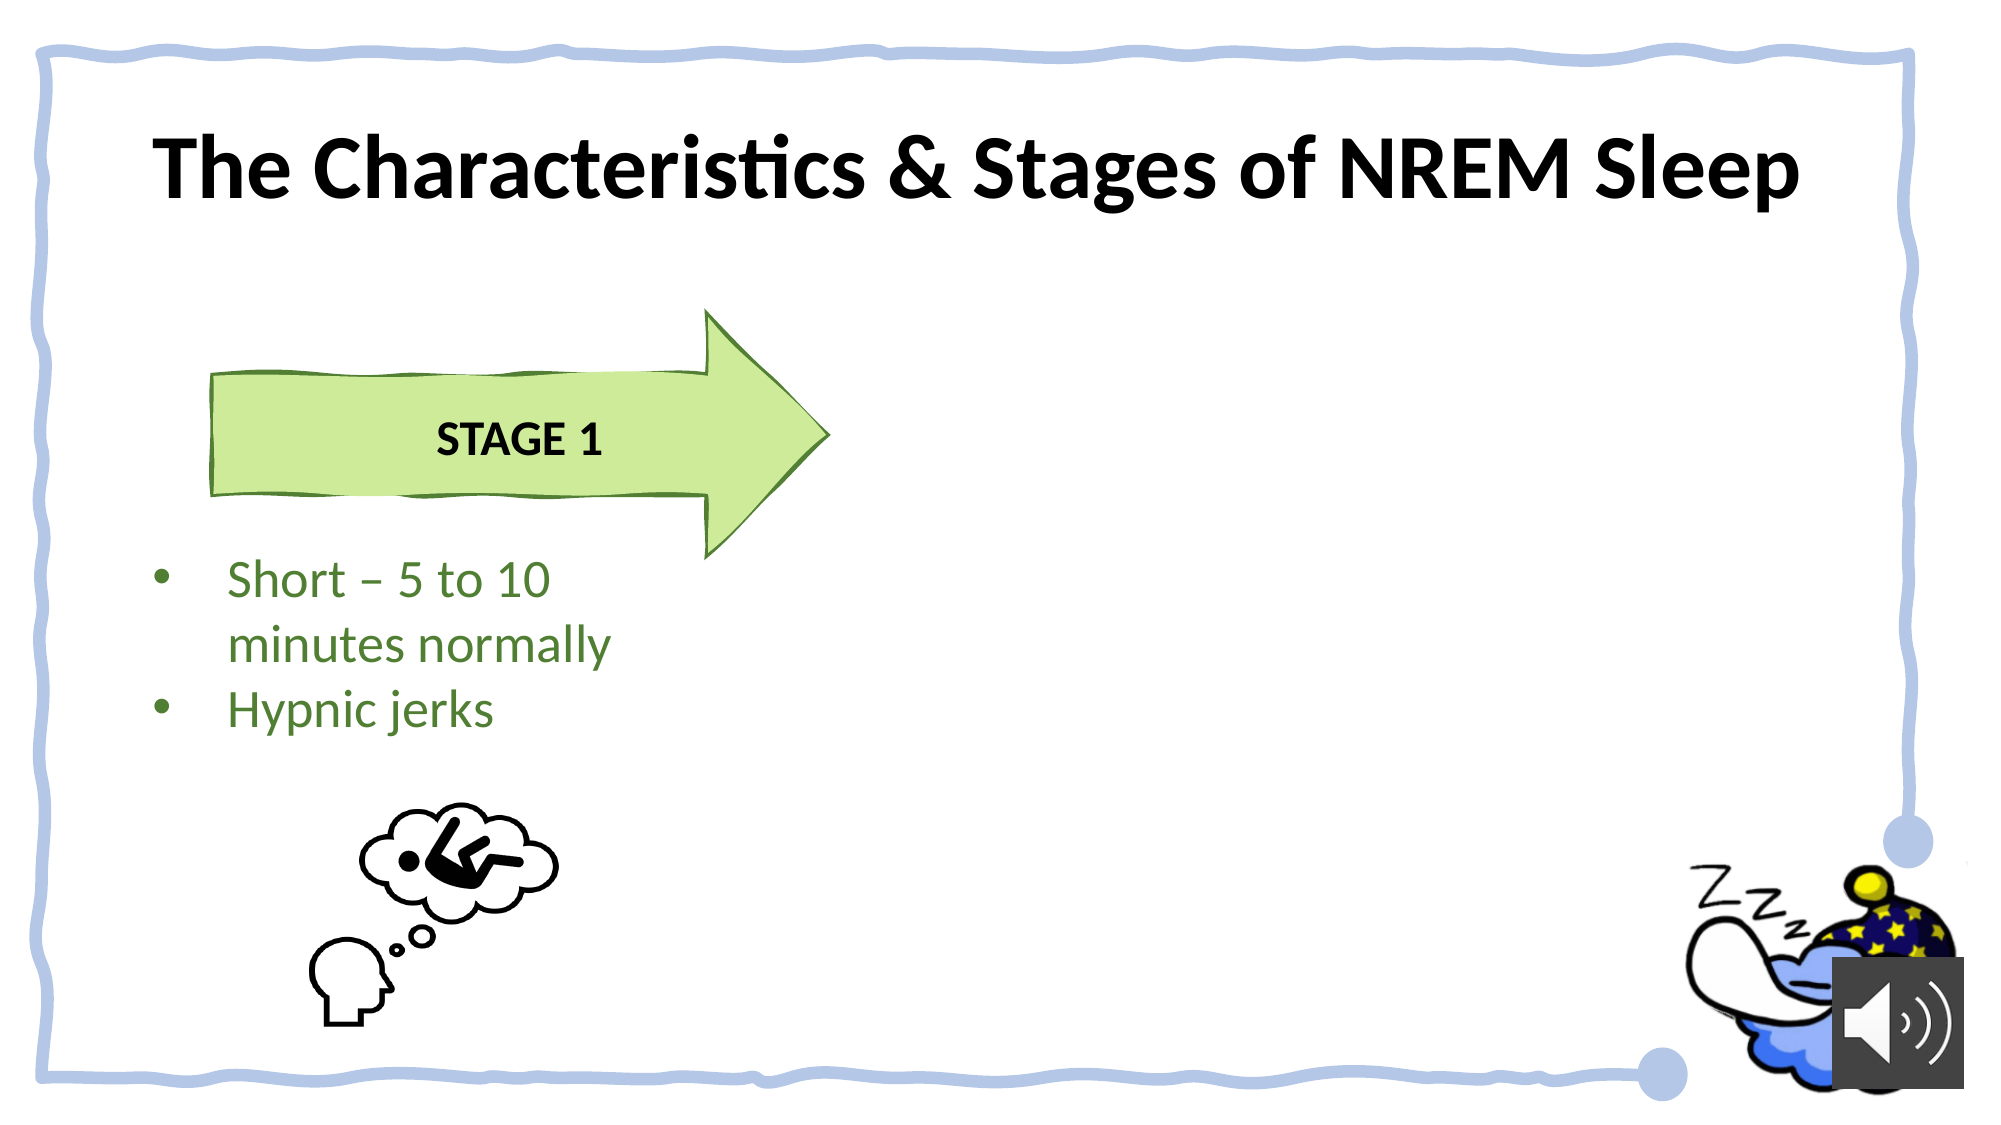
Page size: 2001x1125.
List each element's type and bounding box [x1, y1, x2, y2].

text_box [1636, 1046, 1682, 1103]
text_box [35, 48, 1913, 1084]
text_box [1882, 813, 1935, 861]
picture [1682, 861, 1968, 1107]
picture [294, 792, 573, 1036]
